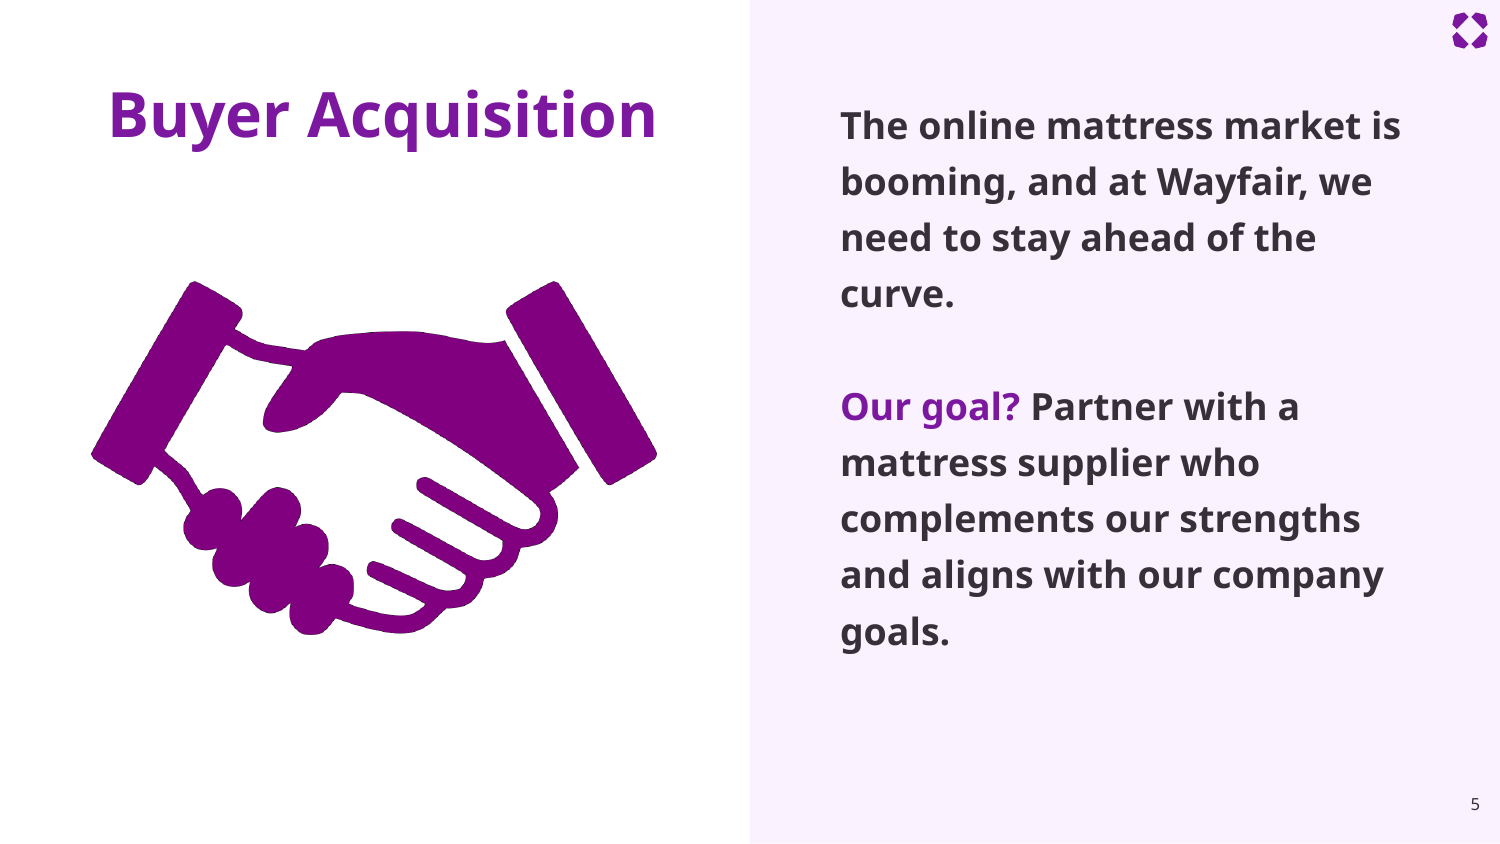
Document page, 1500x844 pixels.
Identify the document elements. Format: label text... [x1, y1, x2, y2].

title Buyer Acquisition [77, 60, 689, 180]
picture [1449, 9, 1491, 52]
picture [90, 281, 657, 636]
list The online mattress market is booming, and at Wayfair, we need to stay ahead of the curve. Our goal? Partner with a mattress supplier who complements our strengths and aligns with our company goals. [825, 108, 1437, 635]
